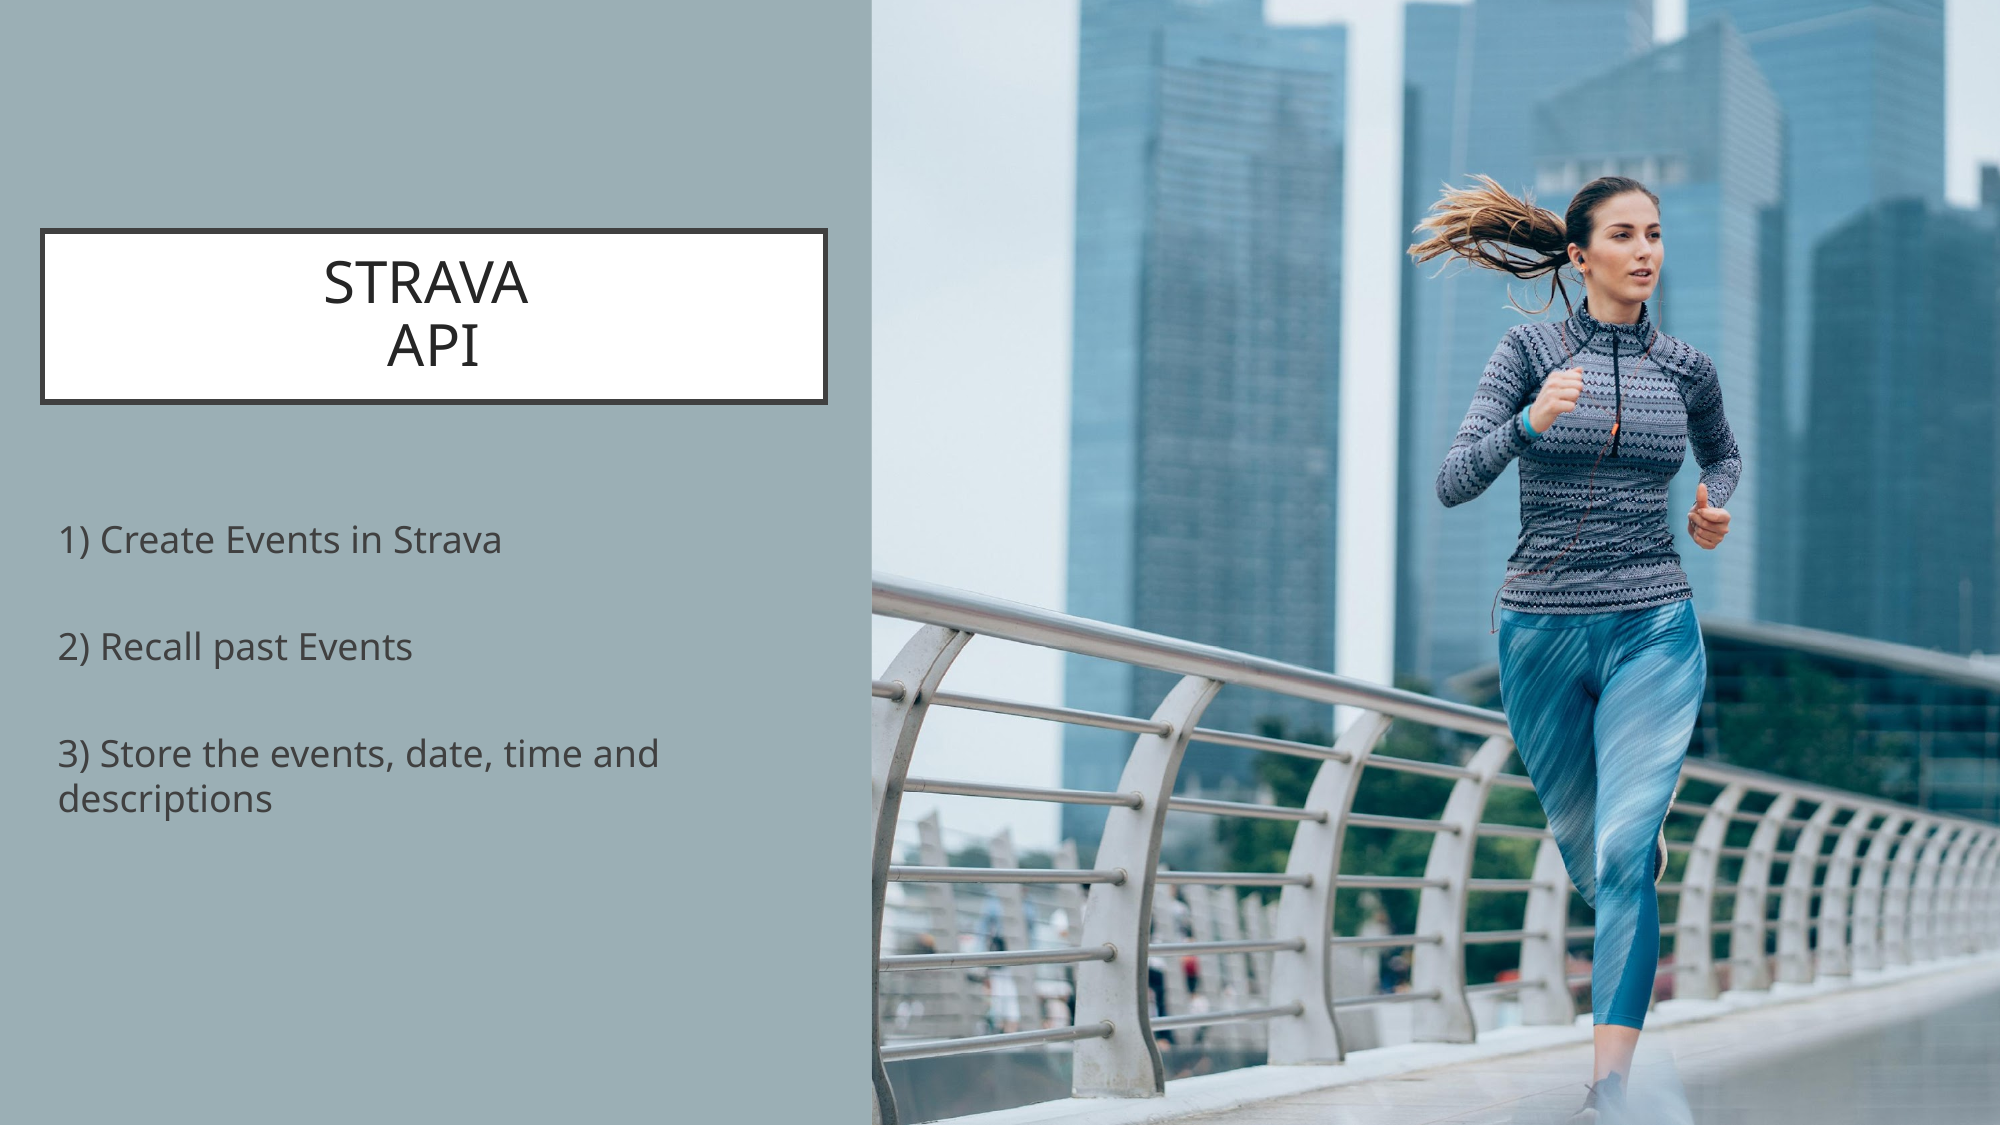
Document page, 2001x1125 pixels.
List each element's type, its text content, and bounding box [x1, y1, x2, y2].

title STRAVA API [40, 228, 828, 405]
text_box 1) Create Events in Strava 2) Recall past Events 3) Store the events, date, time and descriptions [42, 501, 826, 835]
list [871, 0, 2000, 1125]
